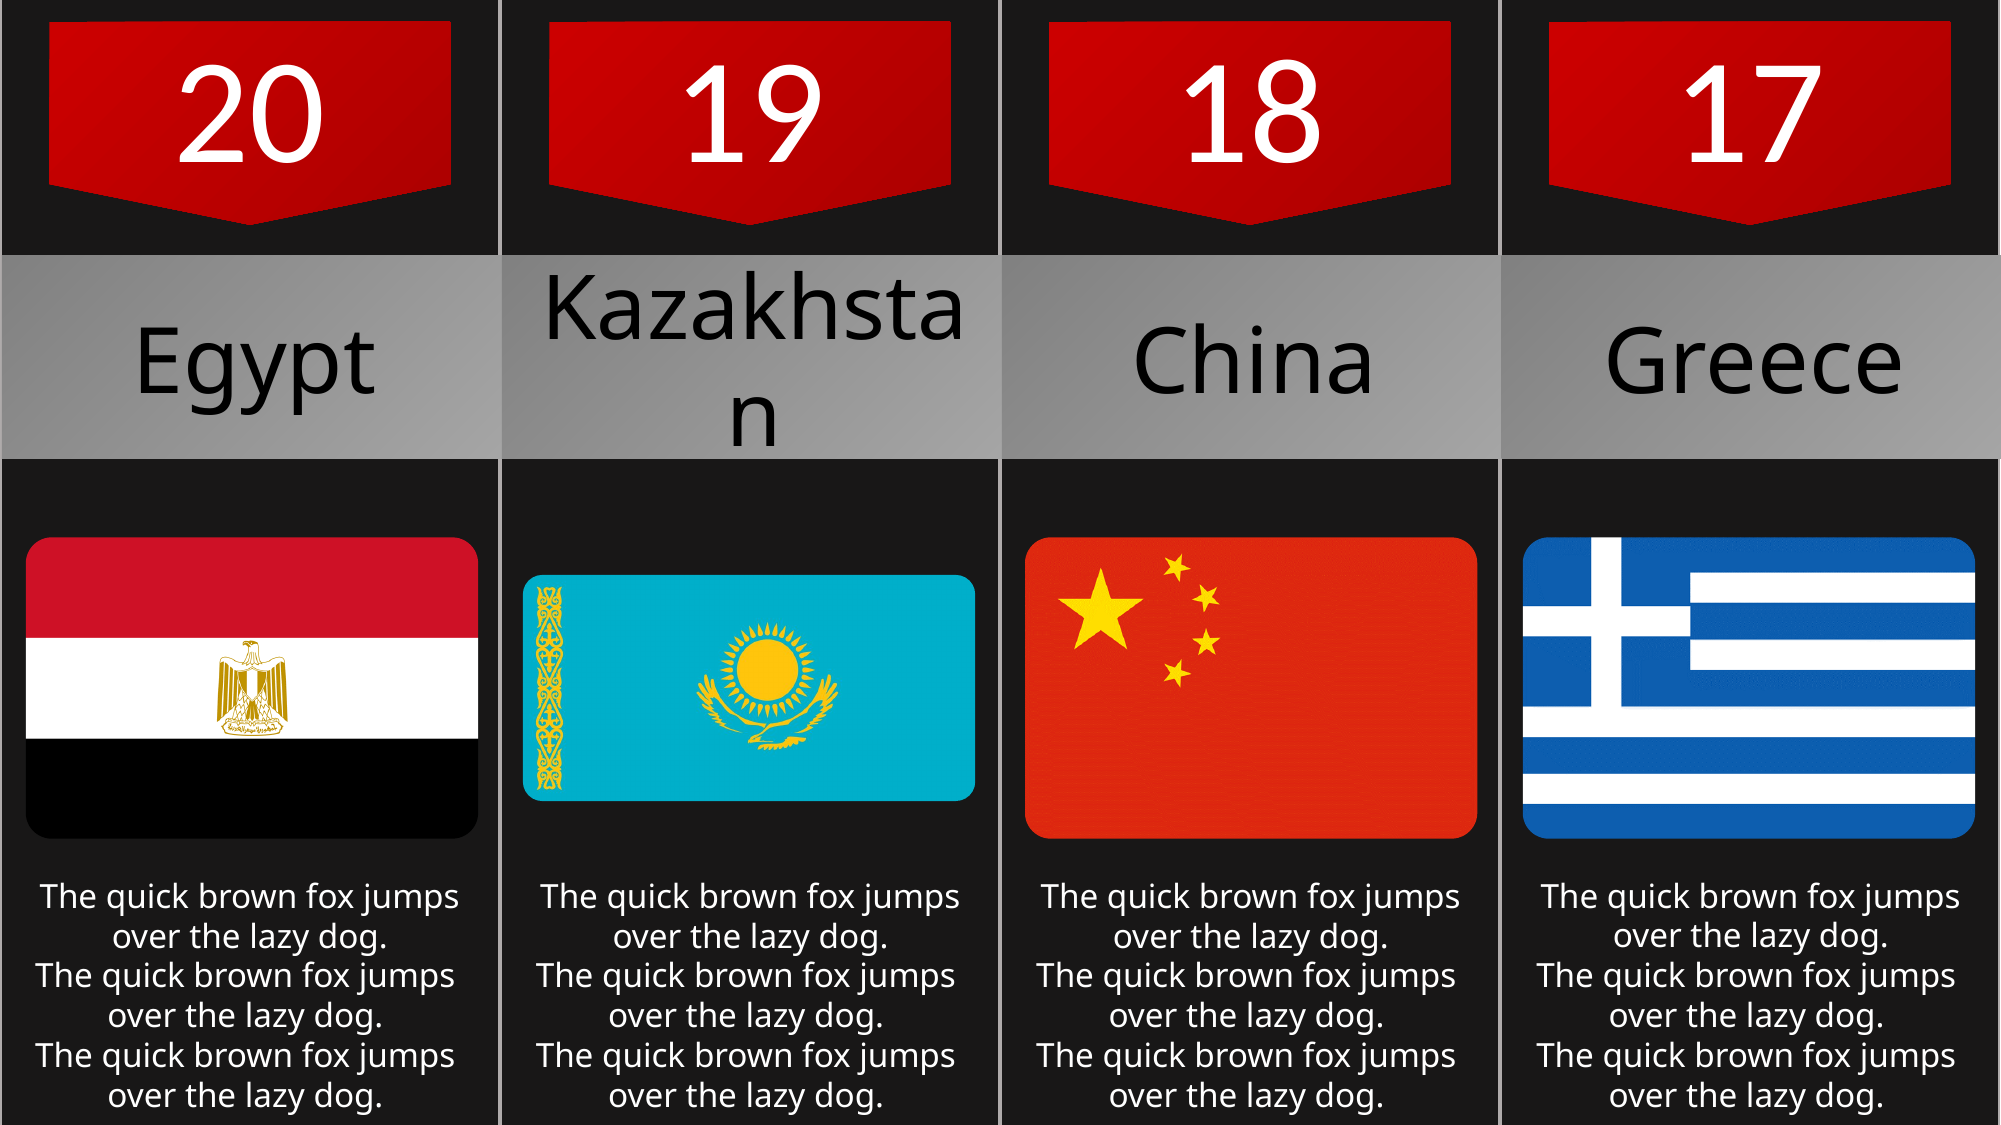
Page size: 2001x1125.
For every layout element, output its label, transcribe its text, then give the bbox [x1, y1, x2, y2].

text_box [999, 460, 1499, 1125]
picture [1024, 537, 1478, 839]
text_box [501, 0, 999, 255]
picture [522, 574, 976, 802]
text_box [501, 460, 999, 1125]
text_box [1499, 460, 2000, 1125]
text_box China [1001, 255, 1501, 460]
text_box Kazakhstan [501, 255, 1001, 460]
picture [1522, 537, 1976, 839]
text_box 18 [1048, 20, 1452, 226]
text_box The quick brown fox jumps over the lazy dog. The quick brown fox jumps over the lazy dog. The quick brown fox jumps over the lazy dog. [1021, 867, 1481, 1122]
text_box 20 [48, 20, 452, 226]
text_box 17 [1548, 20, 1952, 226]
text_box Egypt [1, 255, 501, 460]
text_box The quick brown fox jumps over the lazy dog. The quick brown fox jumps over the lazy dog. The quick brown fox jumps over the lazy dog. [521, 867, 981, 1122]
text_box The quick brown fox jumps over the lazy dog. The quick brown fox jumps over the lazy dog. The quick brown fox jumps over the lazy dog. [20, 867, 480, 1122]
text_box [999, 0, 1499, 255]
text_box 19 [548, 20, 952, 226]
picture [25, 537, 479, 839]
text_box [1499, 0, 2000, 255]
text_box Greece [1501, 255, 2000, 460]
text_box The quick brown fox jumps over the lazy dog. The quick brown fox jumps over the lazy dog. The quick brown fox jumps over the lazy dog. [1521, 867, 1981, 1122]
text_box [0, 0, 501, 1125]
